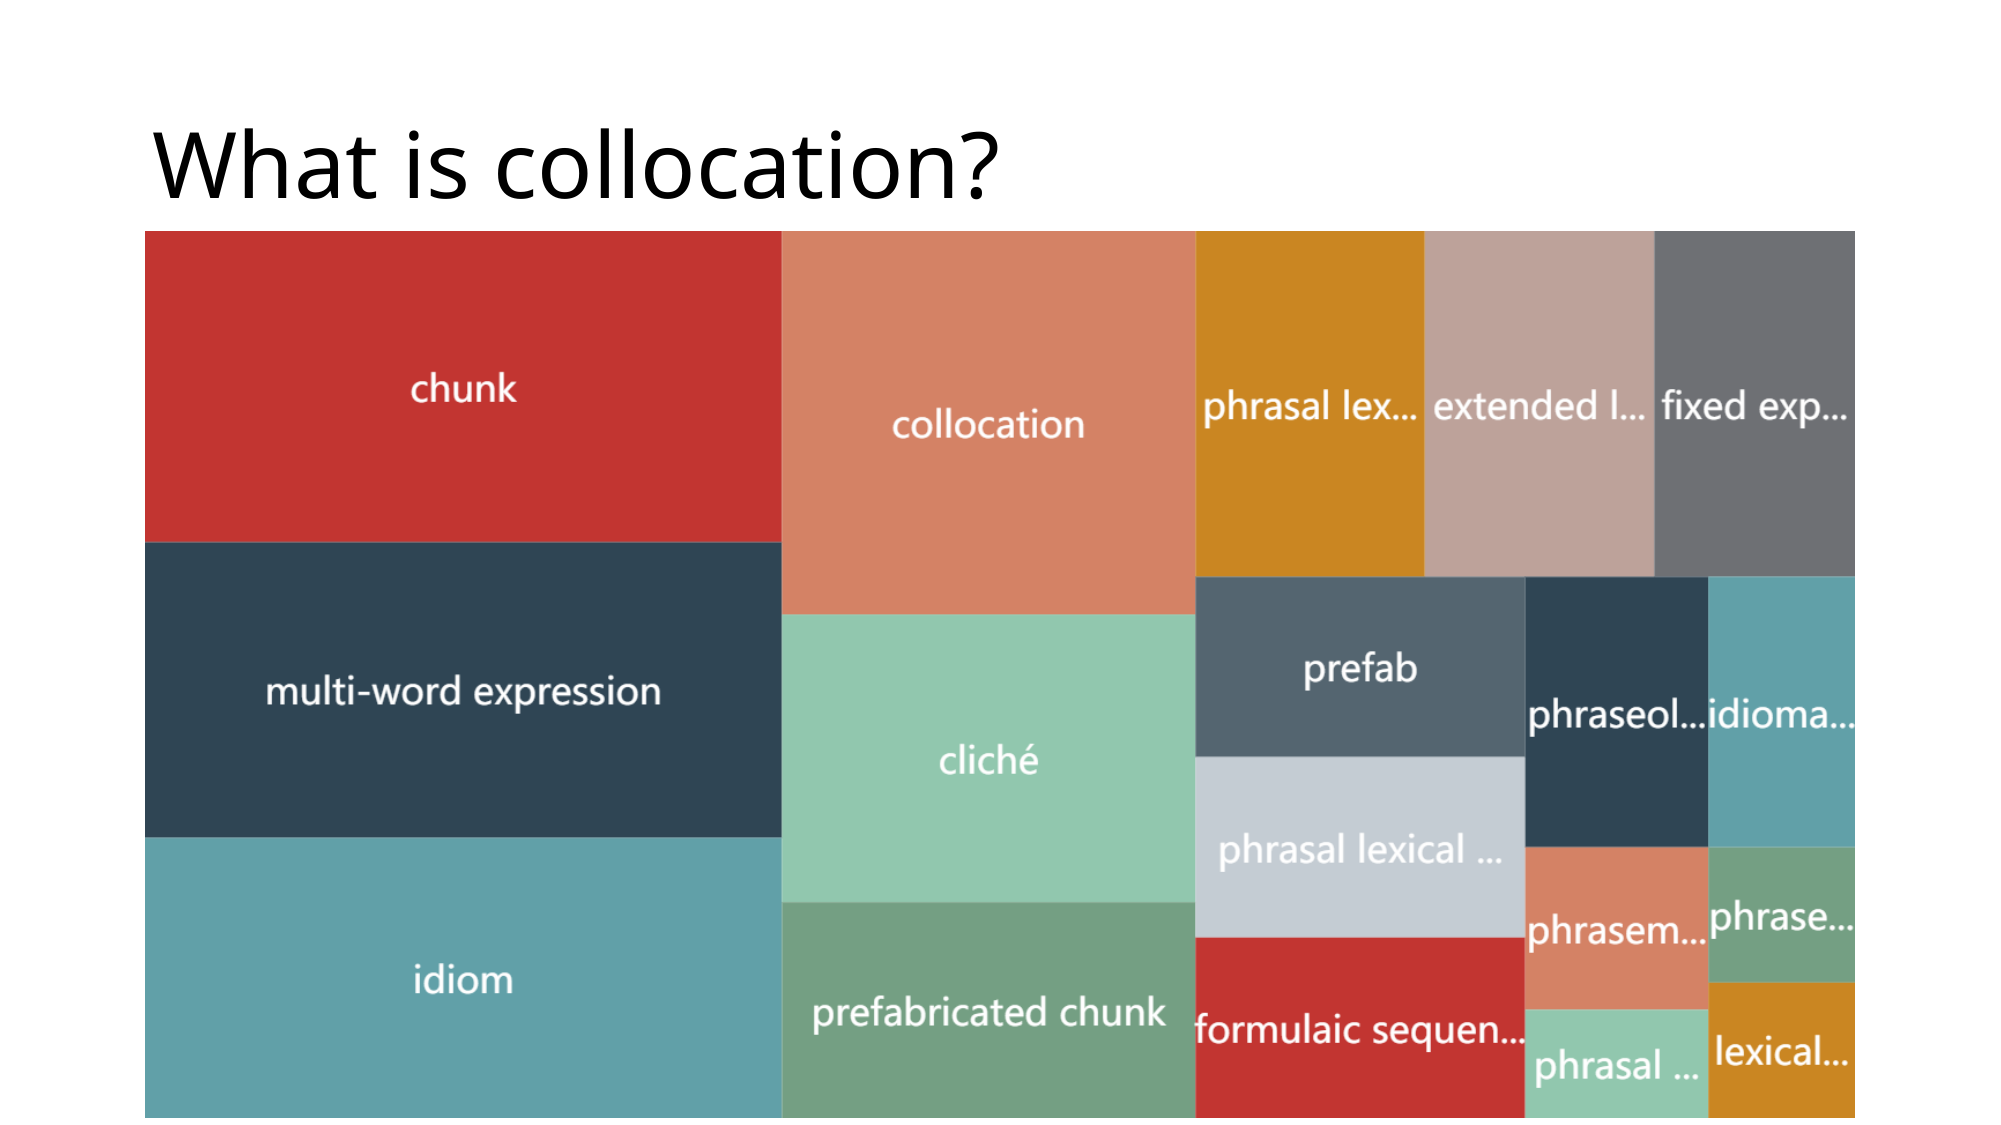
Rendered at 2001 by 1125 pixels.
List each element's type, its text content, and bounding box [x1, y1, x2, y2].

title What is collocation? [137, 59, 1863, 278]
picture [145, 231, 1855, 1118]
slide_number 16 [1855, 1042, 1863, 1103]
